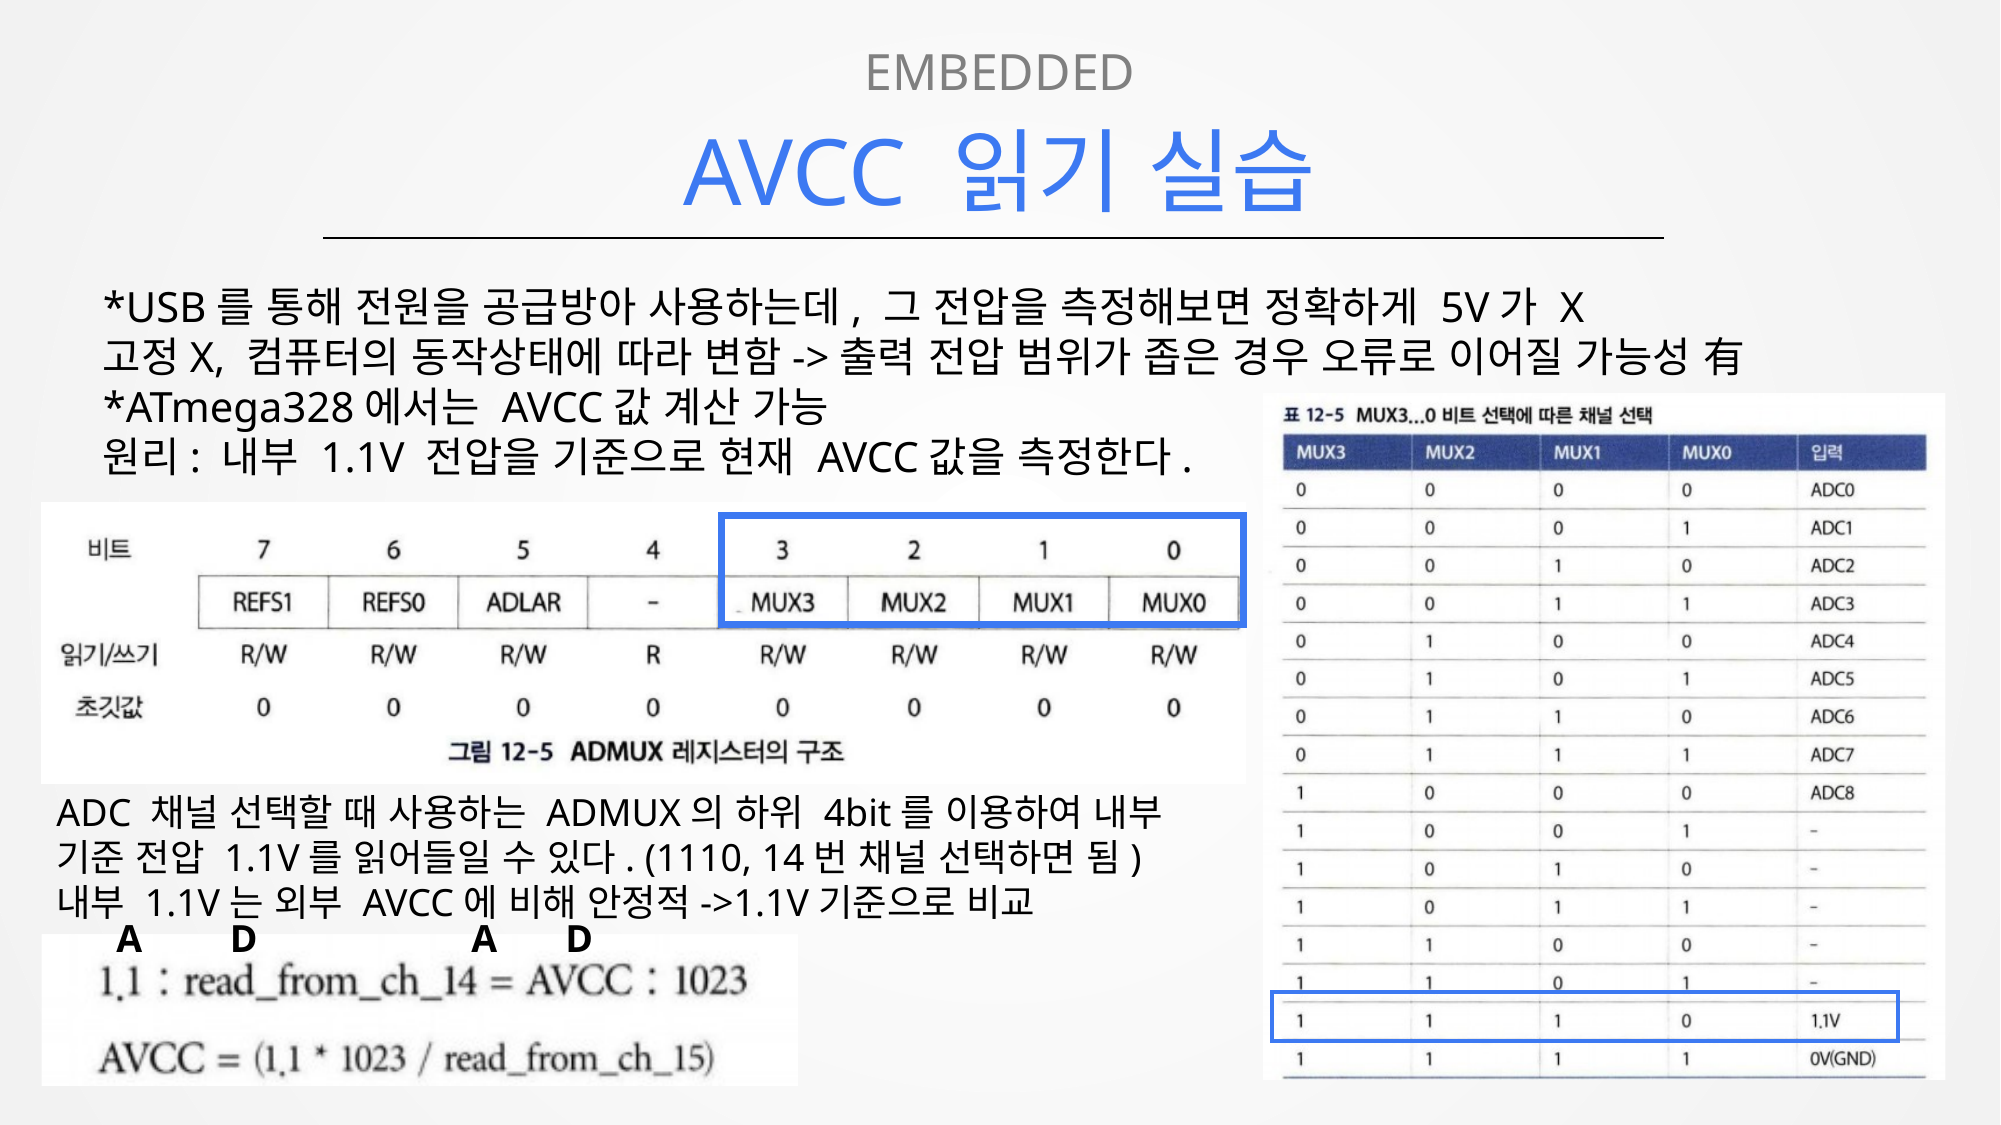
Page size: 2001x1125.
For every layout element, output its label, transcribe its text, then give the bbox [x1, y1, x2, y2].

text_box AVCC 읽기 실습 [0, 108, 2000, 232]
text_box ADC 채널 선택할 때 사용하는 ADMUX의 하위 4bit를 이용하여 내부 기준 전압 1.1V를 읽어들일 수 있다. (1110, 14번 채널 선택하면 됨) 내부 1.1V는 외부 AVCC에 비해 안정적->1.1V기준으로 비교 [41, 784, 1227, 931]
picture [41, 502, 1246, 784]
text_box EMBEDDED [0, 32, 2000, 108]
text_box *USB를 통해 전원을 공급방아 사용하는데, 그 전압을 측정해보면 정확하게 5V가 X 고정X, 컴퓨터의 동작상태에 따라 변함->출력 전압 범위가 좁은 경우 오류로 이어질 가능성 有 *ATmega328에서는 AVCC값 계산 가능 원리: 내부 1.1V 전압을 기준으로 현재 AVCC값을 측정한다. [88, 273, 1899, 538]
picture [41, 934, 799, 1086]
picture [1262, 393, 1946, 1080]
text_box A D A D [101, 907, 757, 934]
